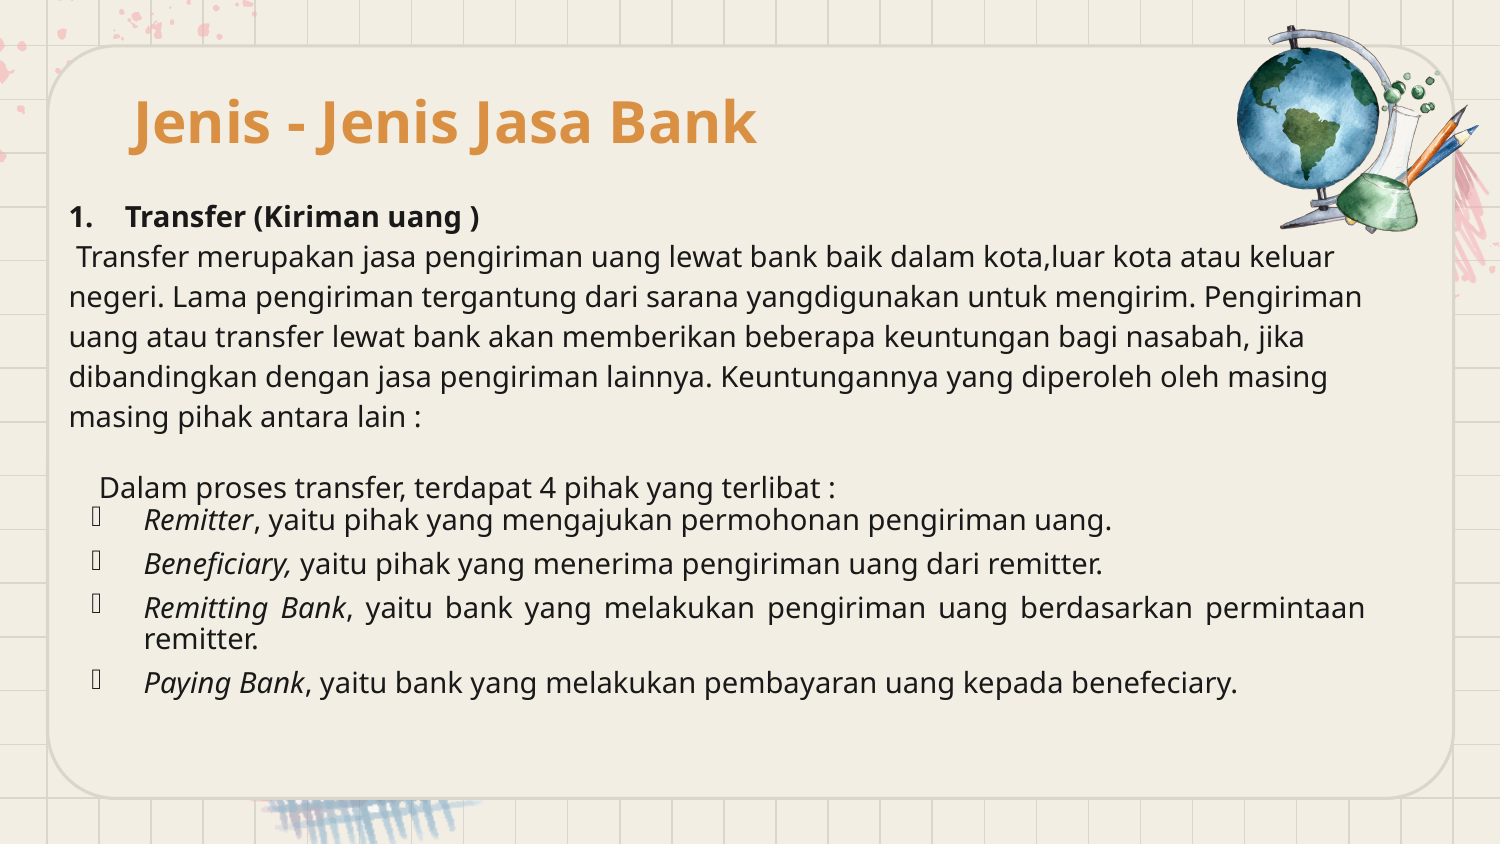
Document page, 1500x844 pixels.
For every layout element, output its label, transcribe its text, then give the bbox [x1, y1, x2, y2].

title Jenis - Jenis Jasa Bank [118, 60, 1232, 150]
subtitle Transfer (Kiriman uang ) Transfer merupakan jasa pengiriman uang lewat bank baik dalam kota,luar kota atau keluar negeri. Lama pengiriman tergantung dari sarana yangdigunakan untuk mengirim. Pengiriman uang atau transfer lewat bank akan memberikan beberapa keuntungan bagi nasabah, jika dibandingkan dengan jasa pengiriman lainnya. Keuntungannya yang diperoleh oleh masing masing pihak antara lain : Dalam proses transfer, terdapat 4 pihak yang terlibat : Remitter, yaitu pihak yang mengajukan permohonan pengiriman uang. Beneficiary, yaitu pihak yang menerima pengiriman uang dari remitter. Remitting Bank, yaitu bank yang melakukan pengiriman uang berdasarkan permintaan remitter. Paying Bank, yaitu bank yang melakukan pembayaran uang kepada benefeciary. [53, 177, 1382, 741]
picture [1237, 25, 1479, 235]
